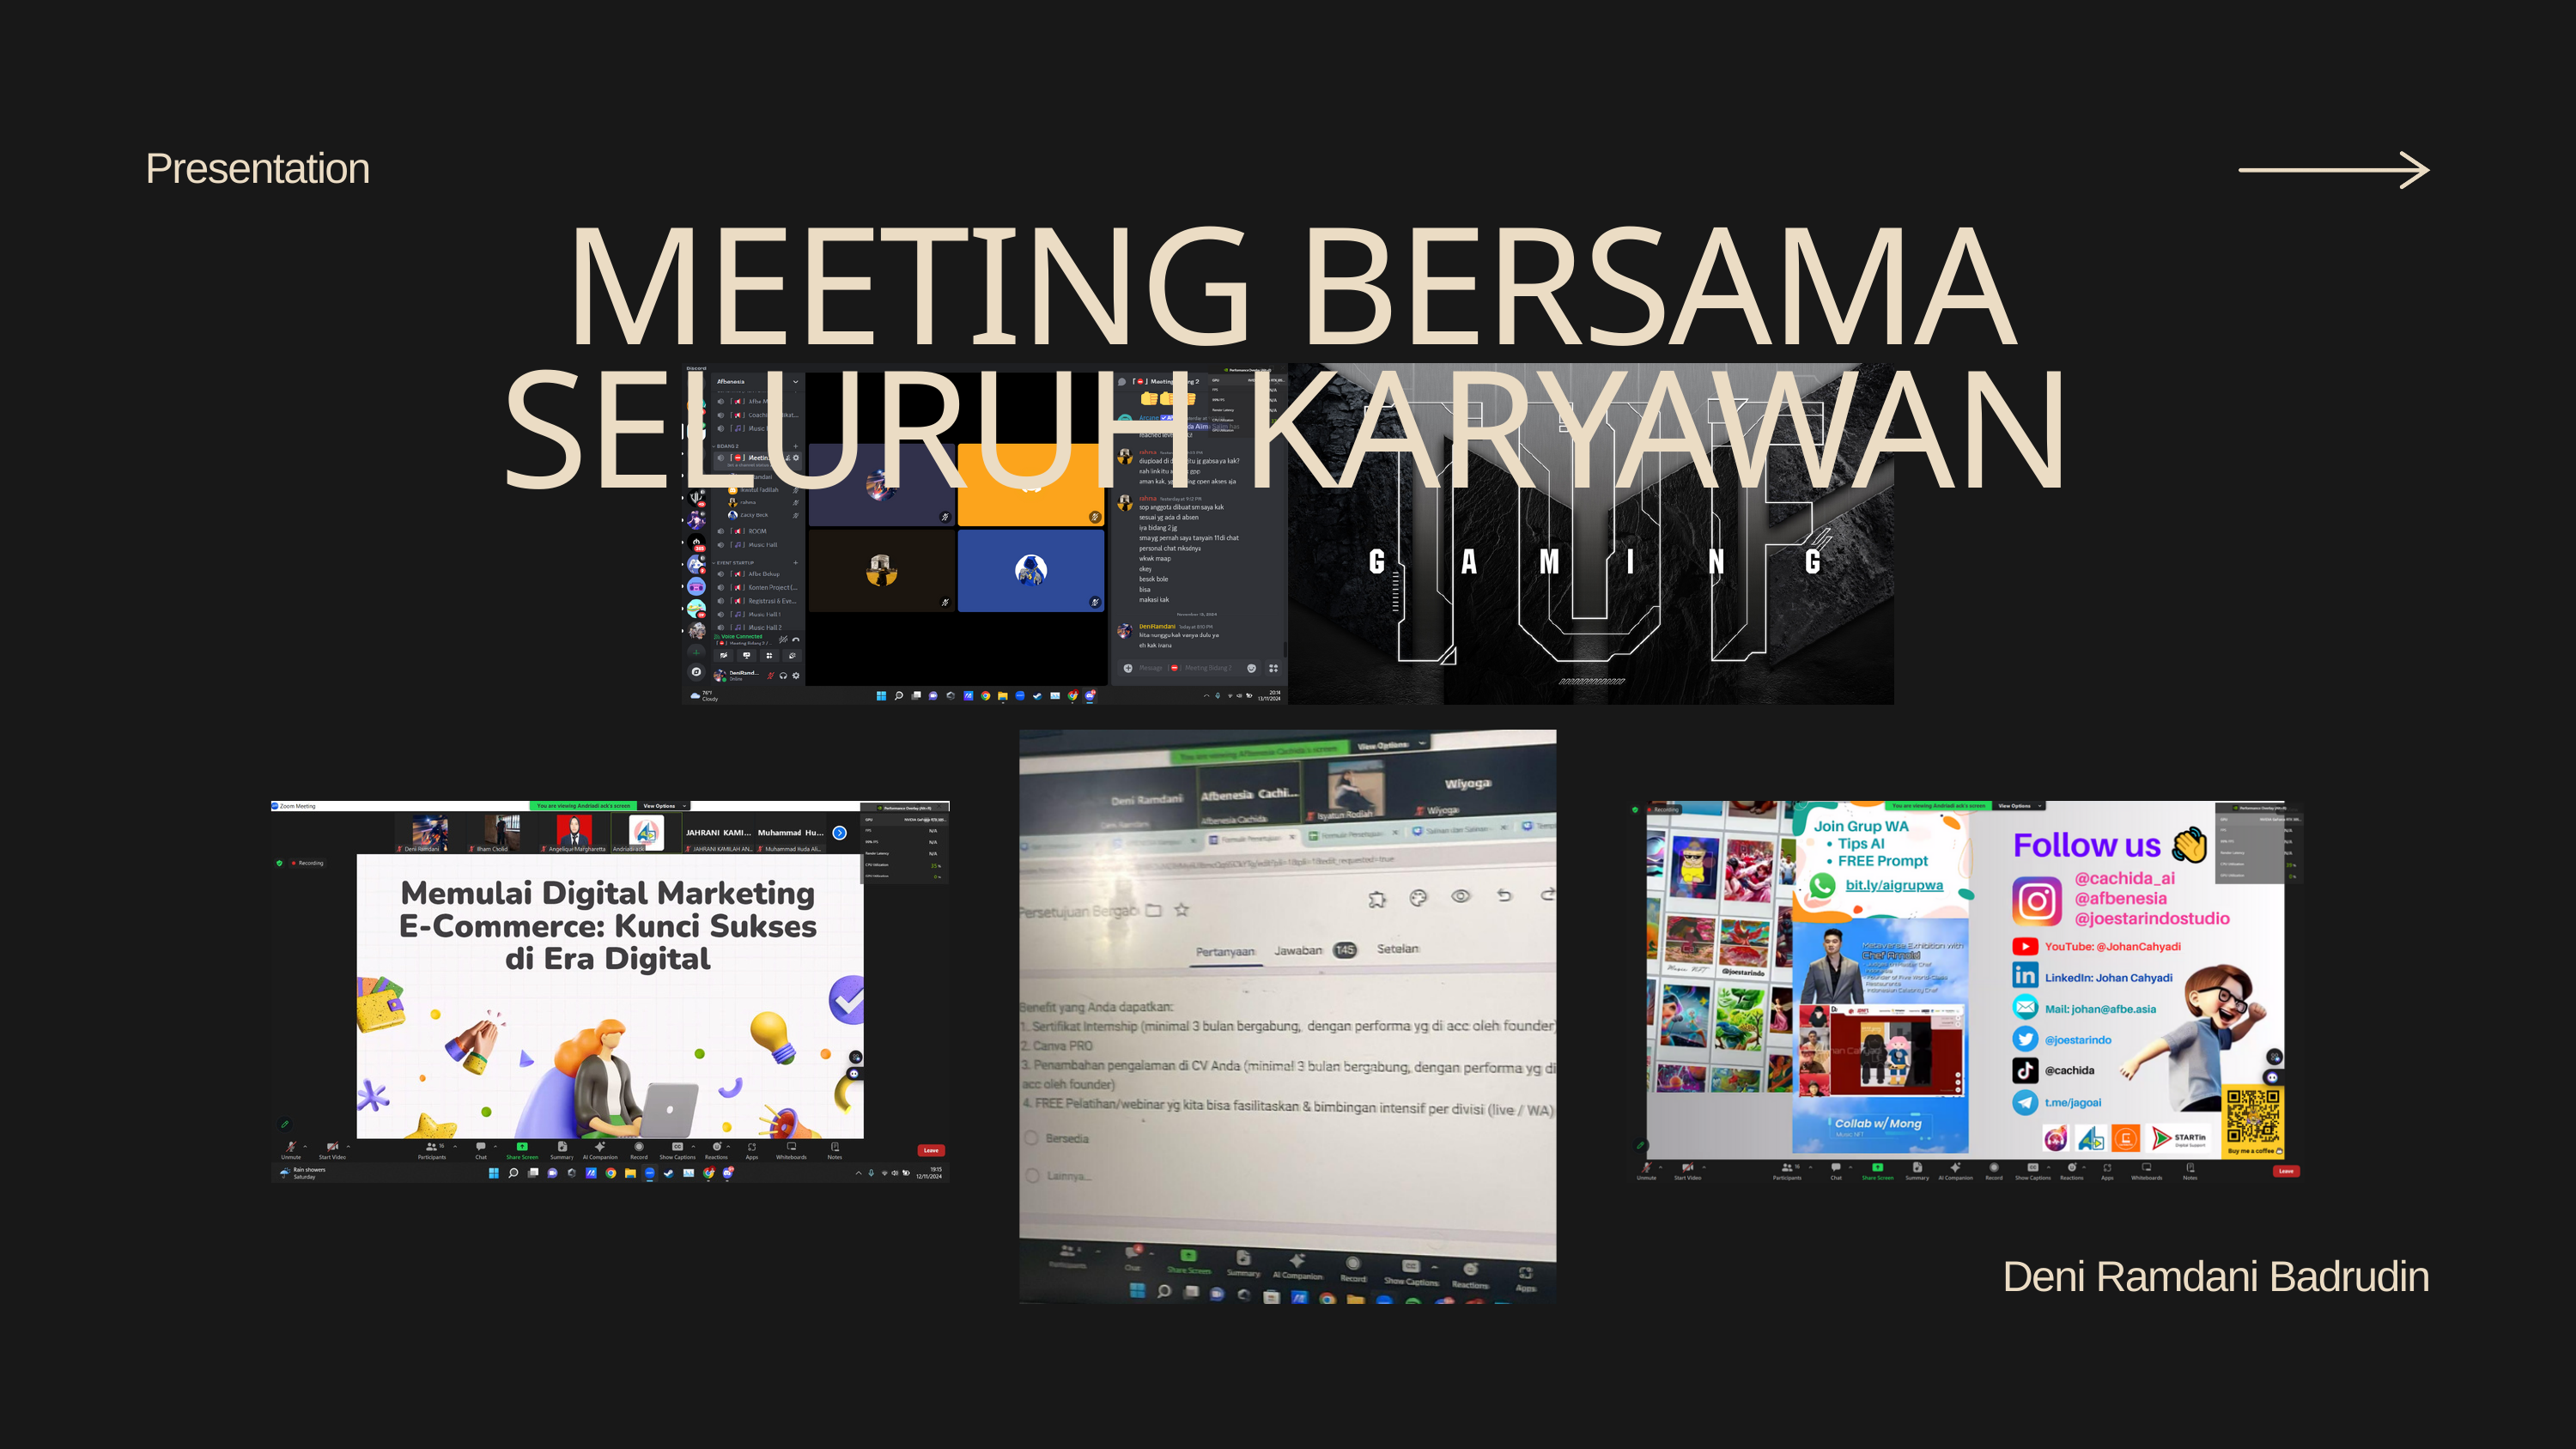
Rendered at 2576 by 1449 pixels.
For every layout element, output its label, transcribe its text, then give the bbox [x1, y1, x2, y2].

text_box [270, 801, 950, 1183]
text_box [2238, 144, 2432, 191]
text_box MEETING BERSAMA SELURUH KARYAWAN [434, 233, 2142, 521]
text_box [1626, 801, 2306, 1183]
text_box Deni Ramdani Badrudin [1965, 1261, 2432, 1300]
text_box Presentation [144, 153, 550, 192]
text_box [682, 521, 1894, 705]
text_box [1019, 730, 1557, 1304]
